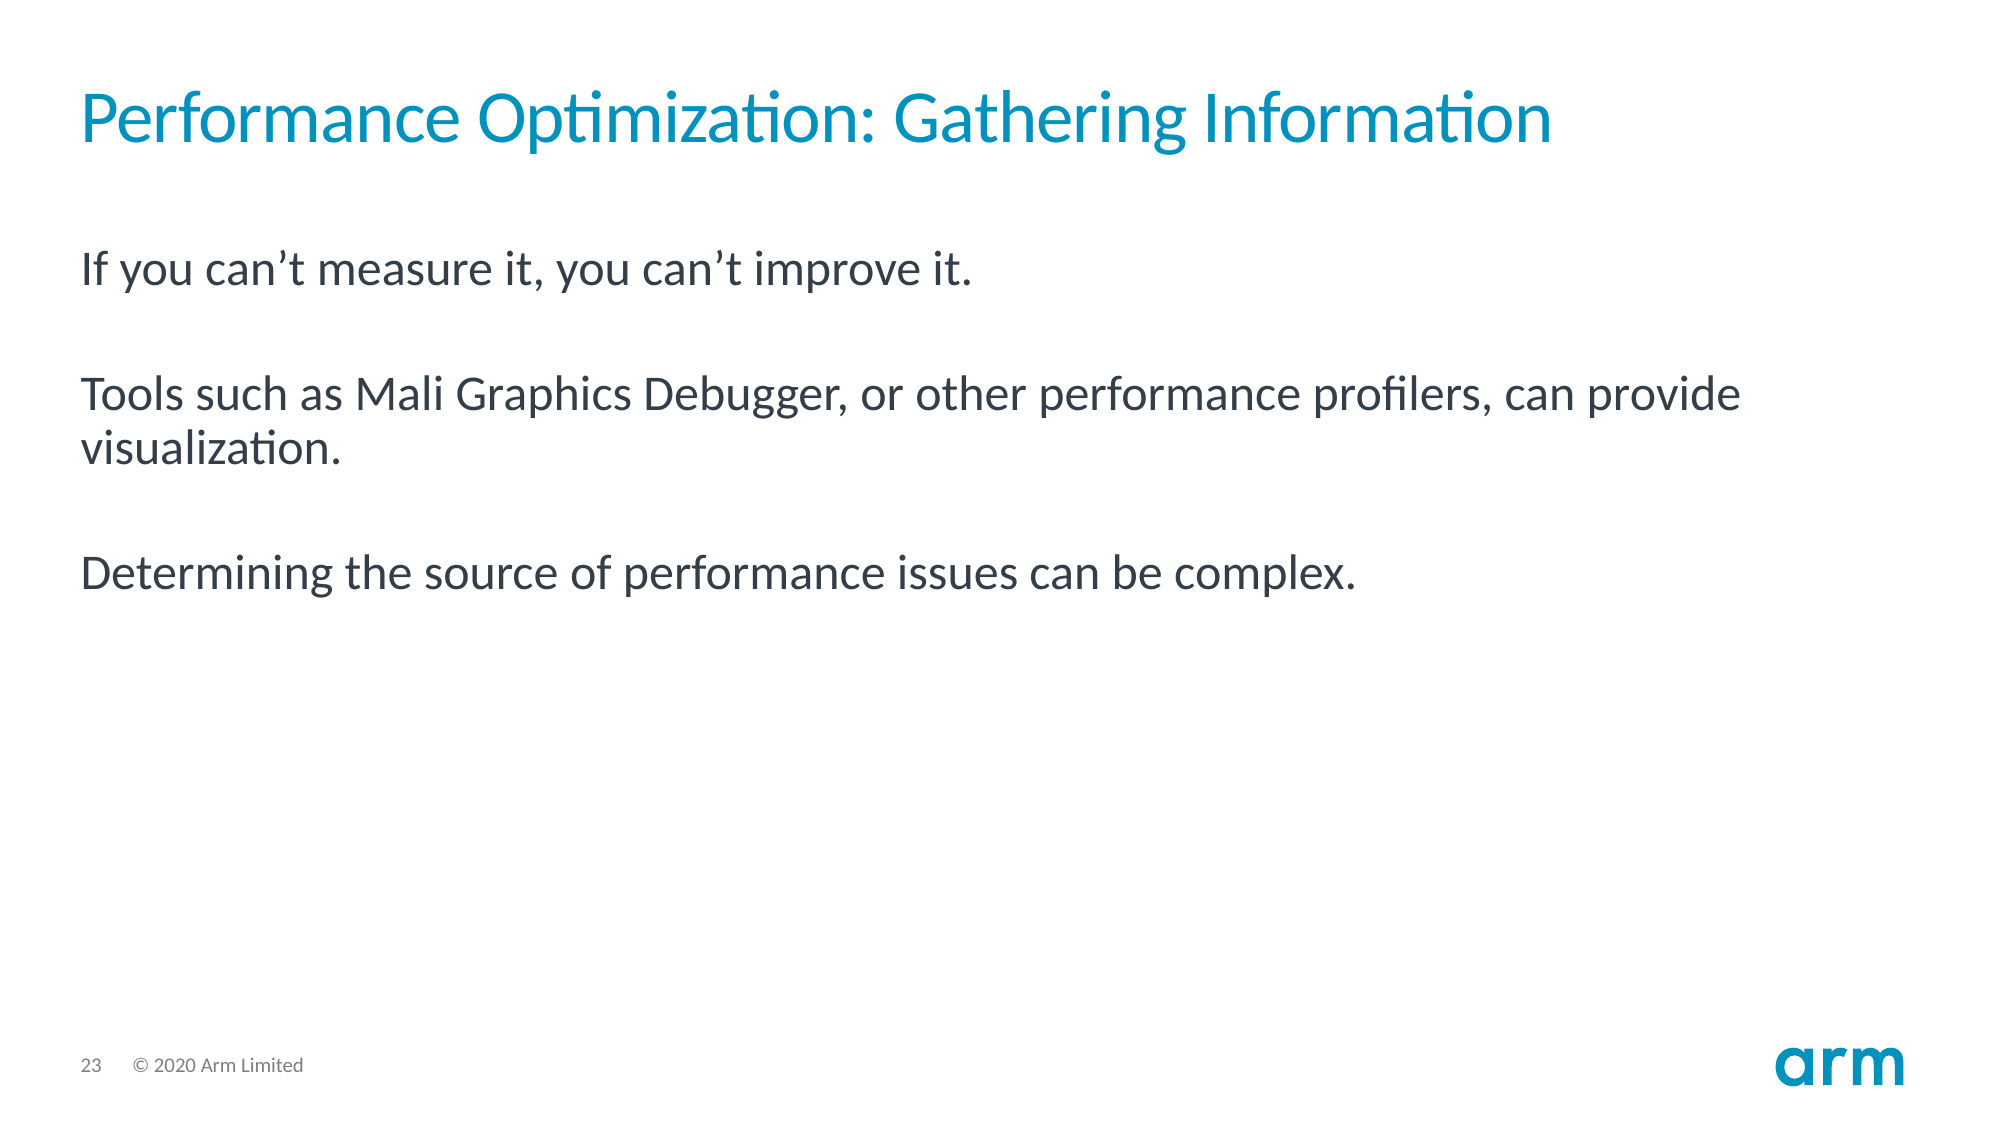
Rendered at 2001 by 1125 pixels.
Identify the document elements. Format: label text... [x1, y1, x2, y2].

list If you can’t measure it, you can’t improve it. Tools such as Mali Graphics Debugger, or other performance profilers, can provide visualization. Determining the source of performance issues can be complex. [80, 242, 1915, 913]
title Performance Optimization: Gathering Information [80, 48, 1915, 158]
